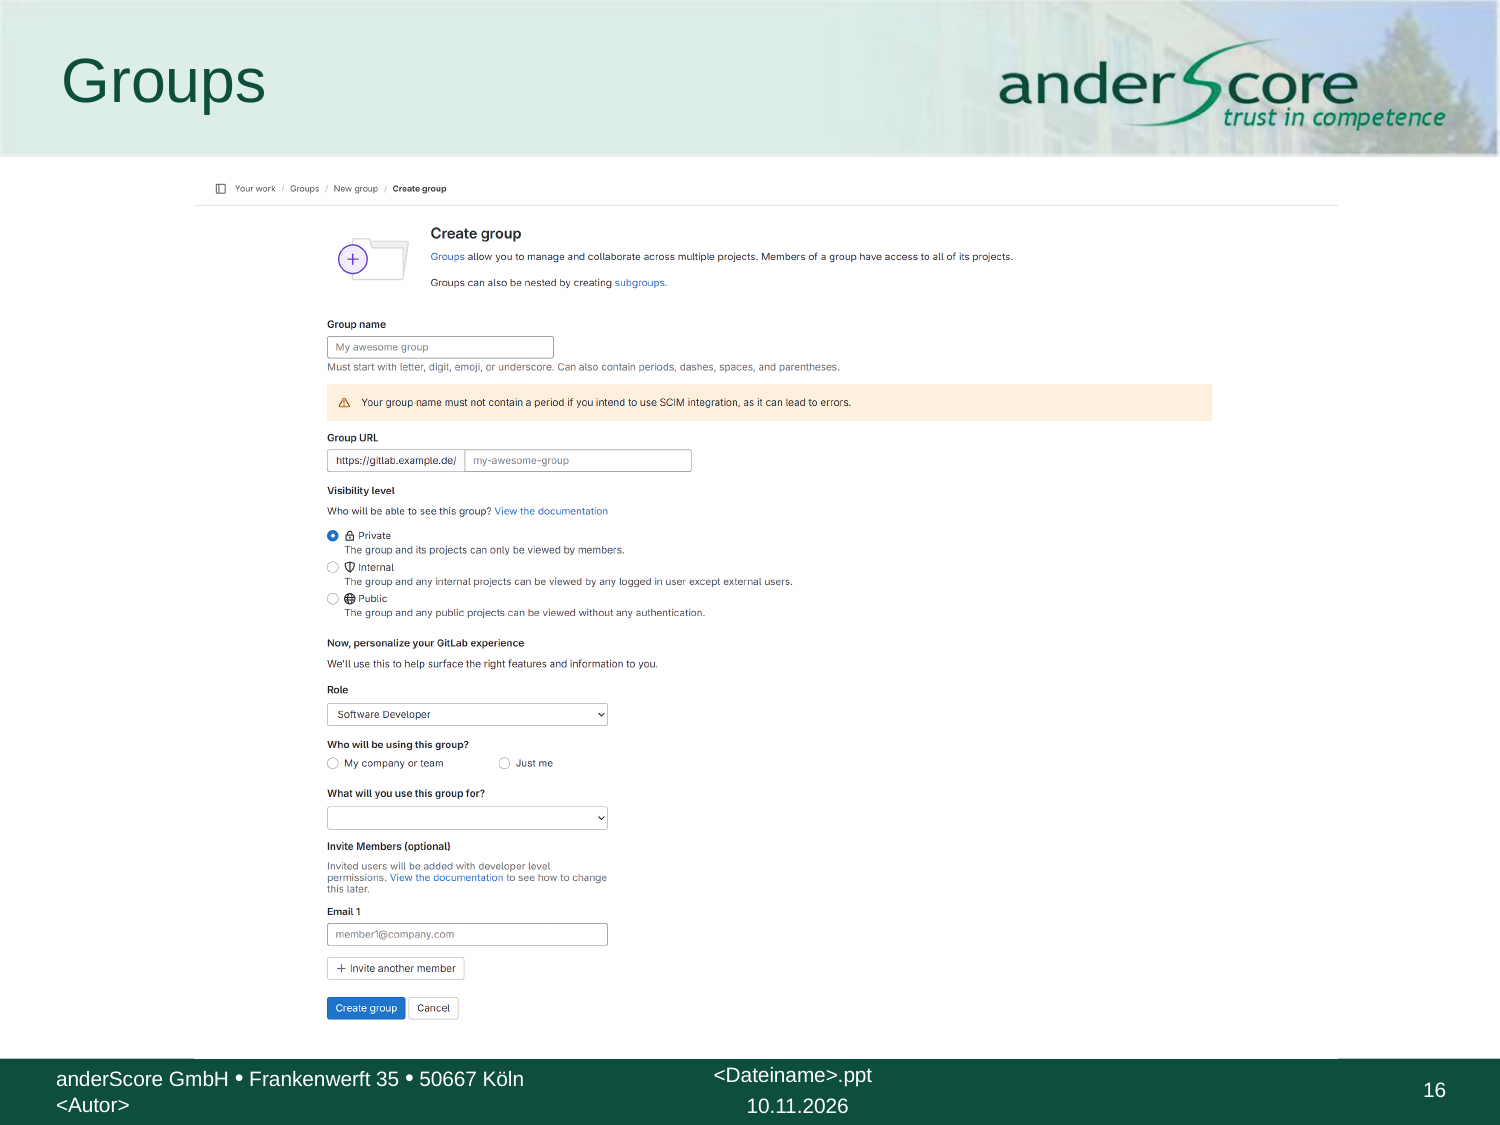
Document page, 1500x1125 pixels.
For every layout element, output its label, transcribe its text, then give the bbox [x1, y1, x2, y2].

title Groups [46, 24, 959, 141]
picture [0, 0, 1500, 157]
picture [194, 172, 1338, 1059]
